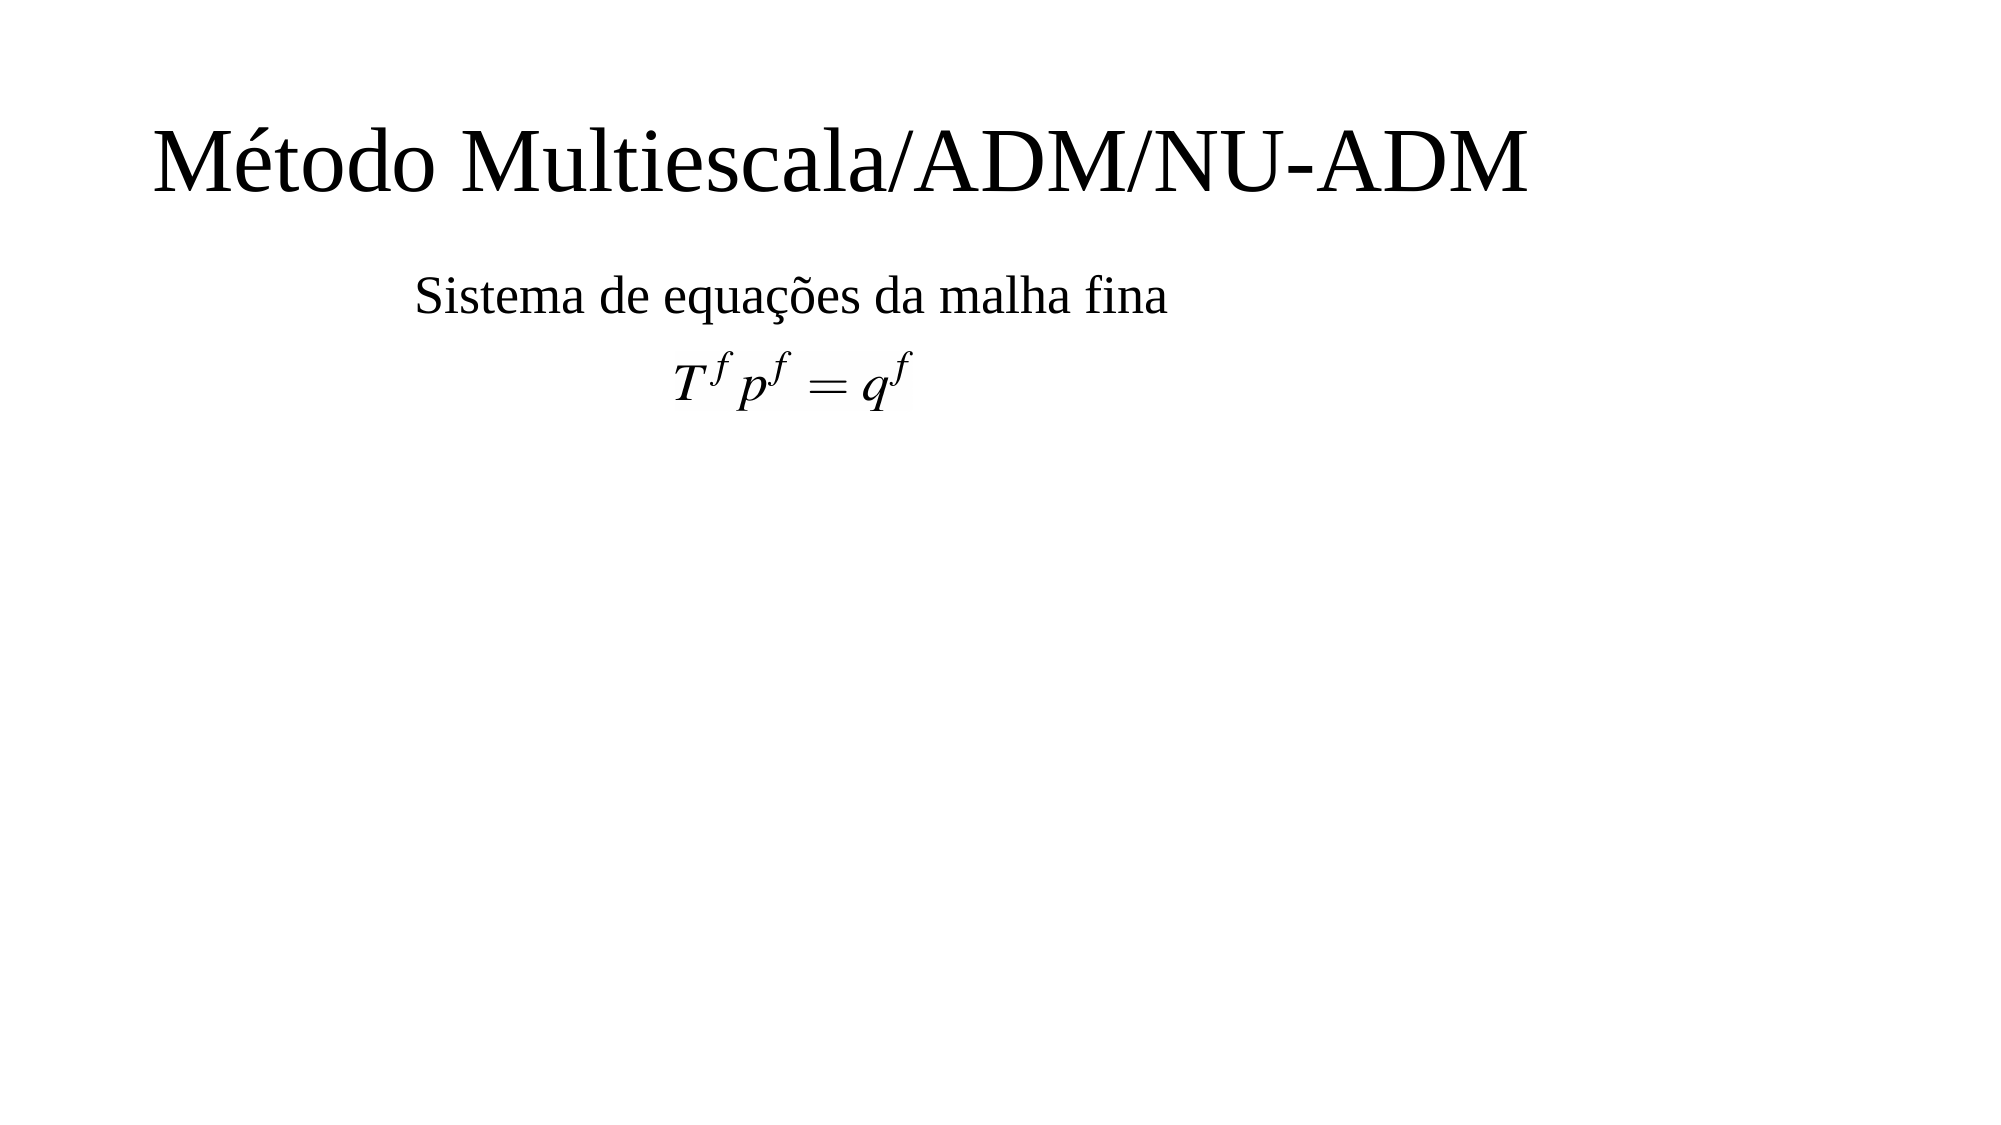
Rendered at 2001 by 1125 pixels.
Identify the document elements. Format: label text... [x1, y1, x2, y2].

picture [675, 351, 913, 411]
text_box Sistema de equações da malha fina [399, 259, 1210, 339]
title Método Multiescala/ADM/NU-ADM [137, 53, 1863, 271]
